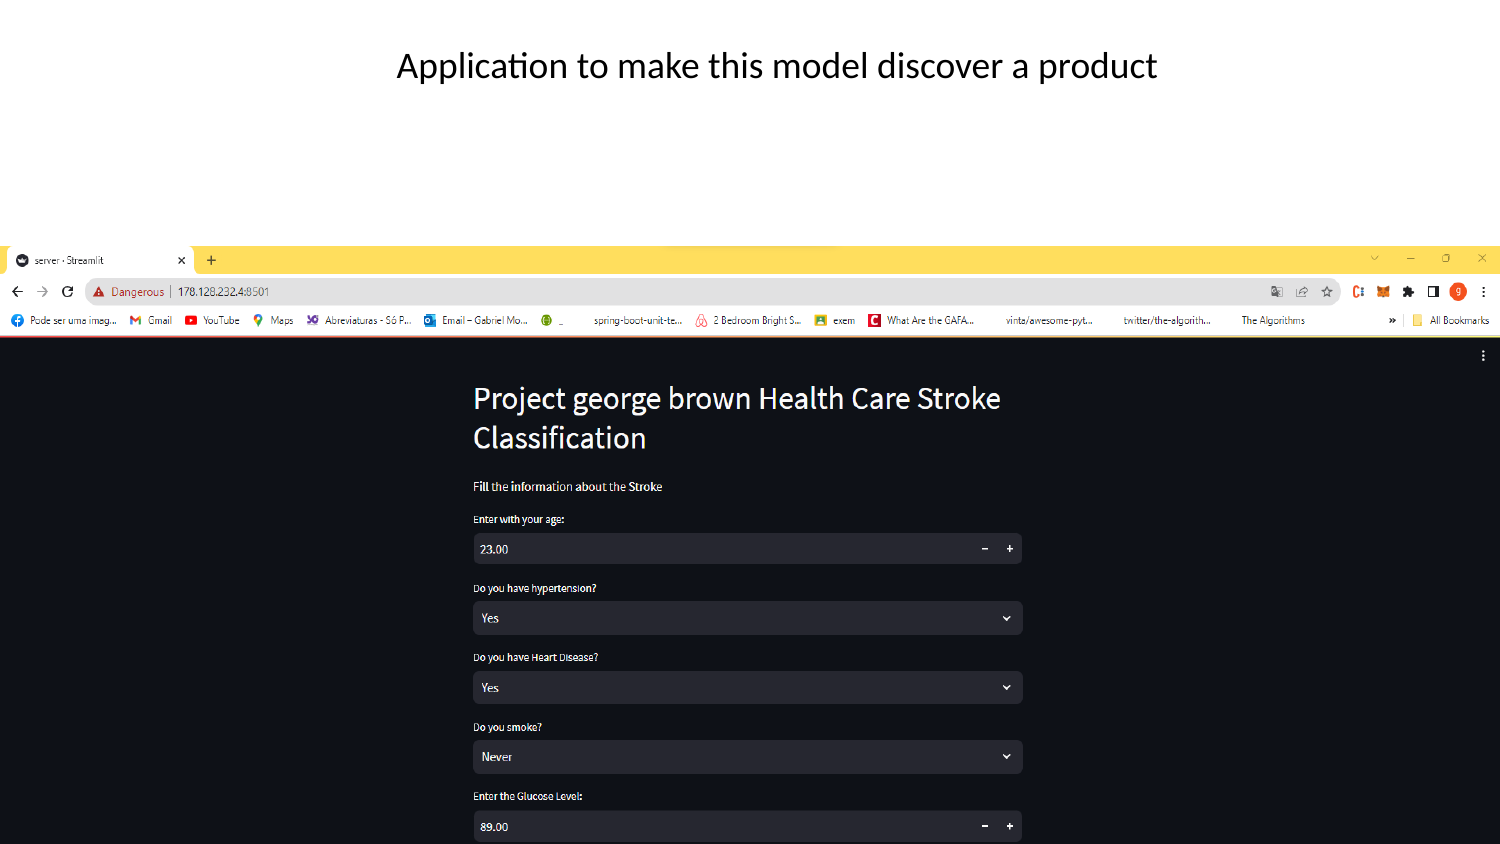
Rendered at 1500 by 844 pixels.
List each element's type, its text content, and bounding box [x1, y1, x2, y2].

subtitle Application to make this model discover a product [58, 31, 1500, 224]
picture [0, 246, 1500, 844]
